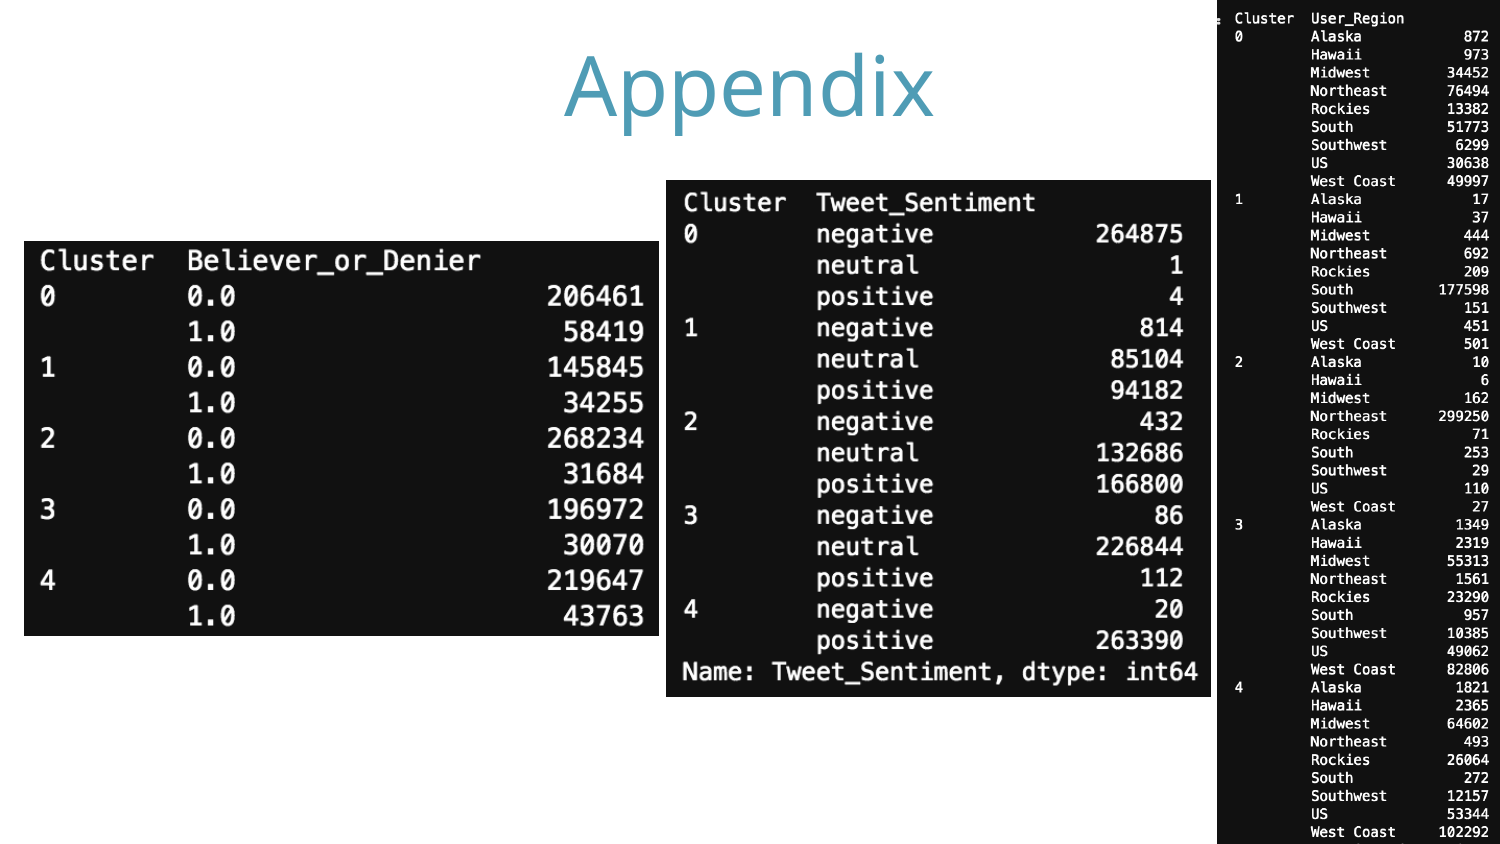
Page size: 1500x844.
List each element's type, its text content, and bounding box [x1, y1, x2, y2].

text_box Appendix [0, 0, 1214, 134]
picture [24, 241, 659, 636]
text_box [0, 134, 1211, 844]
picture [666, 179, 1211, 698]
picture [1216, 0, 1500, 844]
